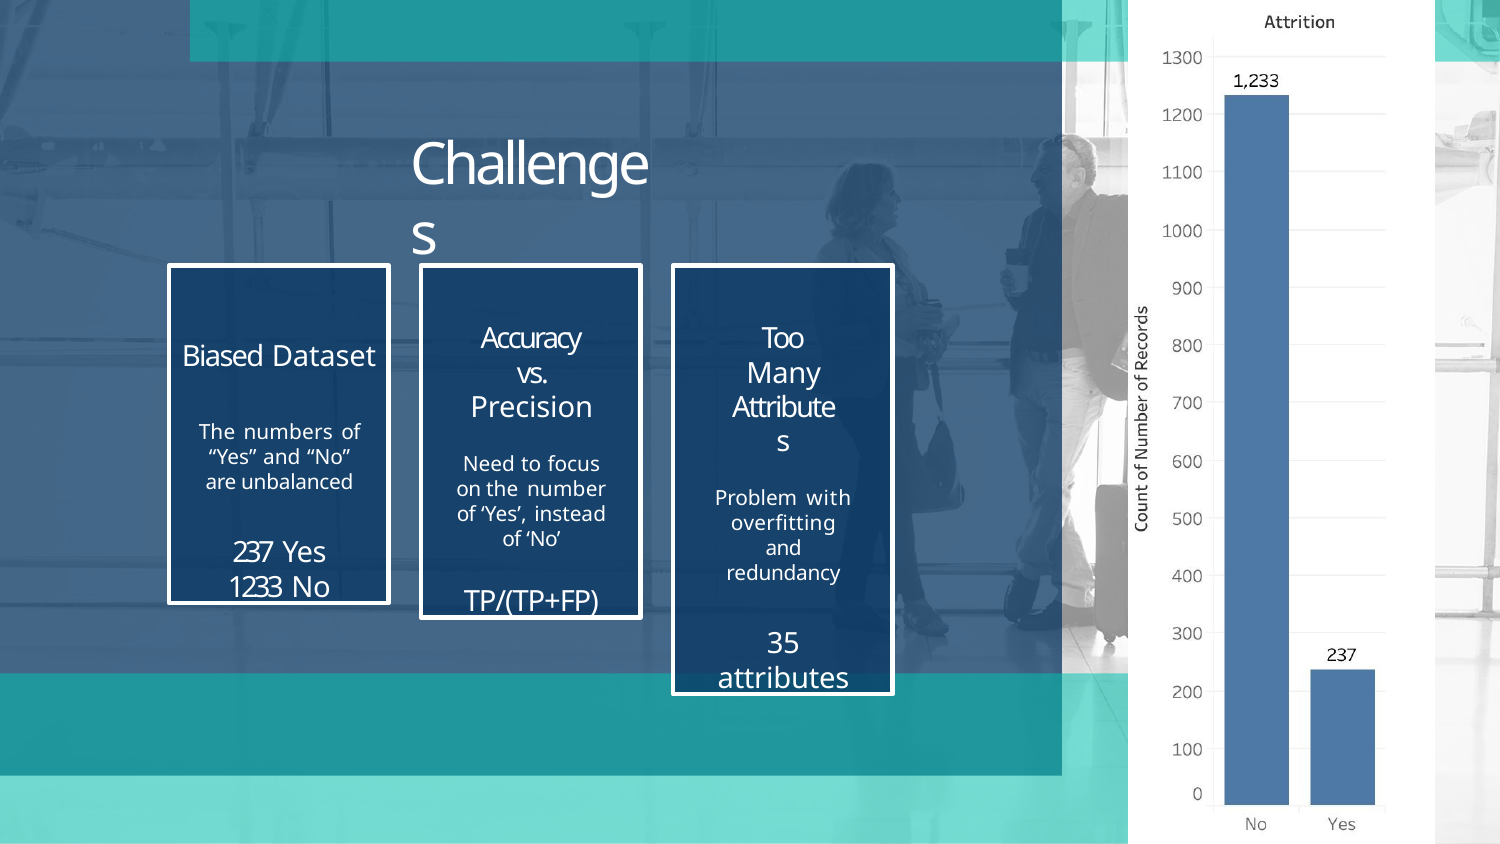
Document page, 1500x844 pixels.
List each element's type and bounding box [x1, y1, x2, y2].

text_box [0, 0, 1125, 844]
text_box [1435, 0, 1500, 844]
picture [1127, 0, 1435, 844]
